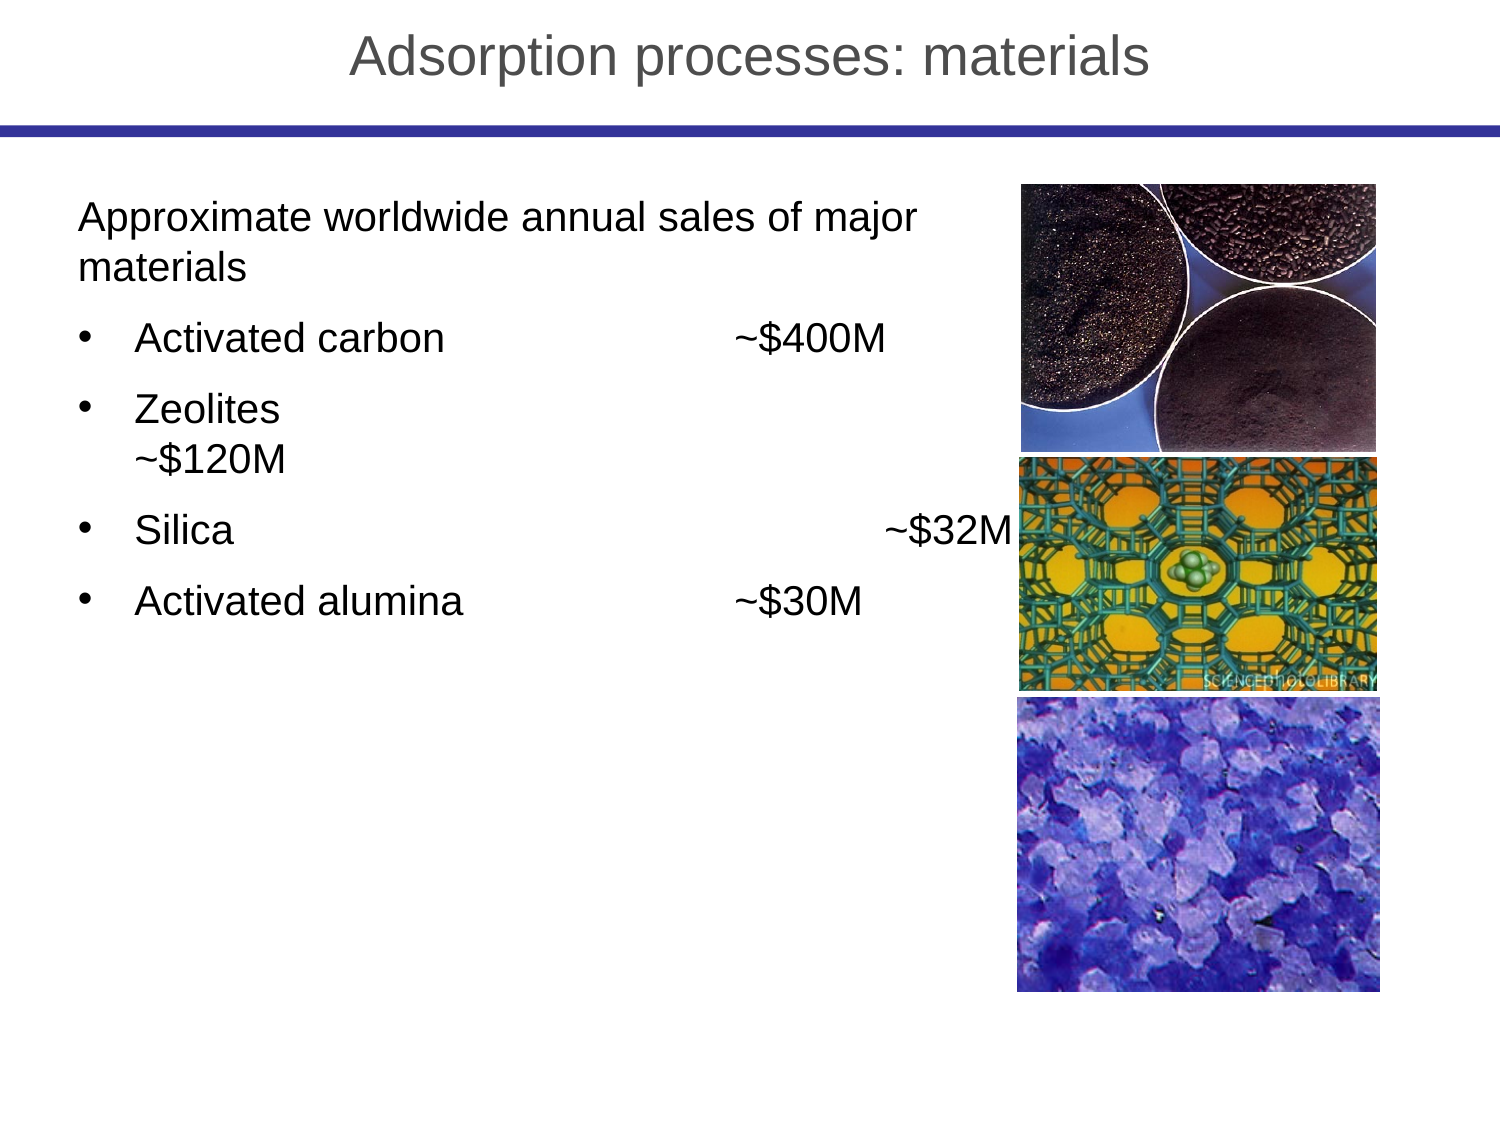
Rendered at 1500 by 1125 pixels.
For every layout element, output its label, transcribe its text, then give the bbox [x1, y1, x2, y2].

picture [1020, 184, 1376, 453]
text_box Approximate worldwide annual sales of major materials Activated carbon ~$400M Zeolites ~$120M Silica ~$32M Activated alumina ~$30M [63, 182, 1022, 641]
picture [1019, 456, 1378, 692]
picture [1017, 697, 1381, 992]
text_box Adsorption processes: materials [0, 3, 1500, 104]
text_box [0, 125, 1500, 138]
